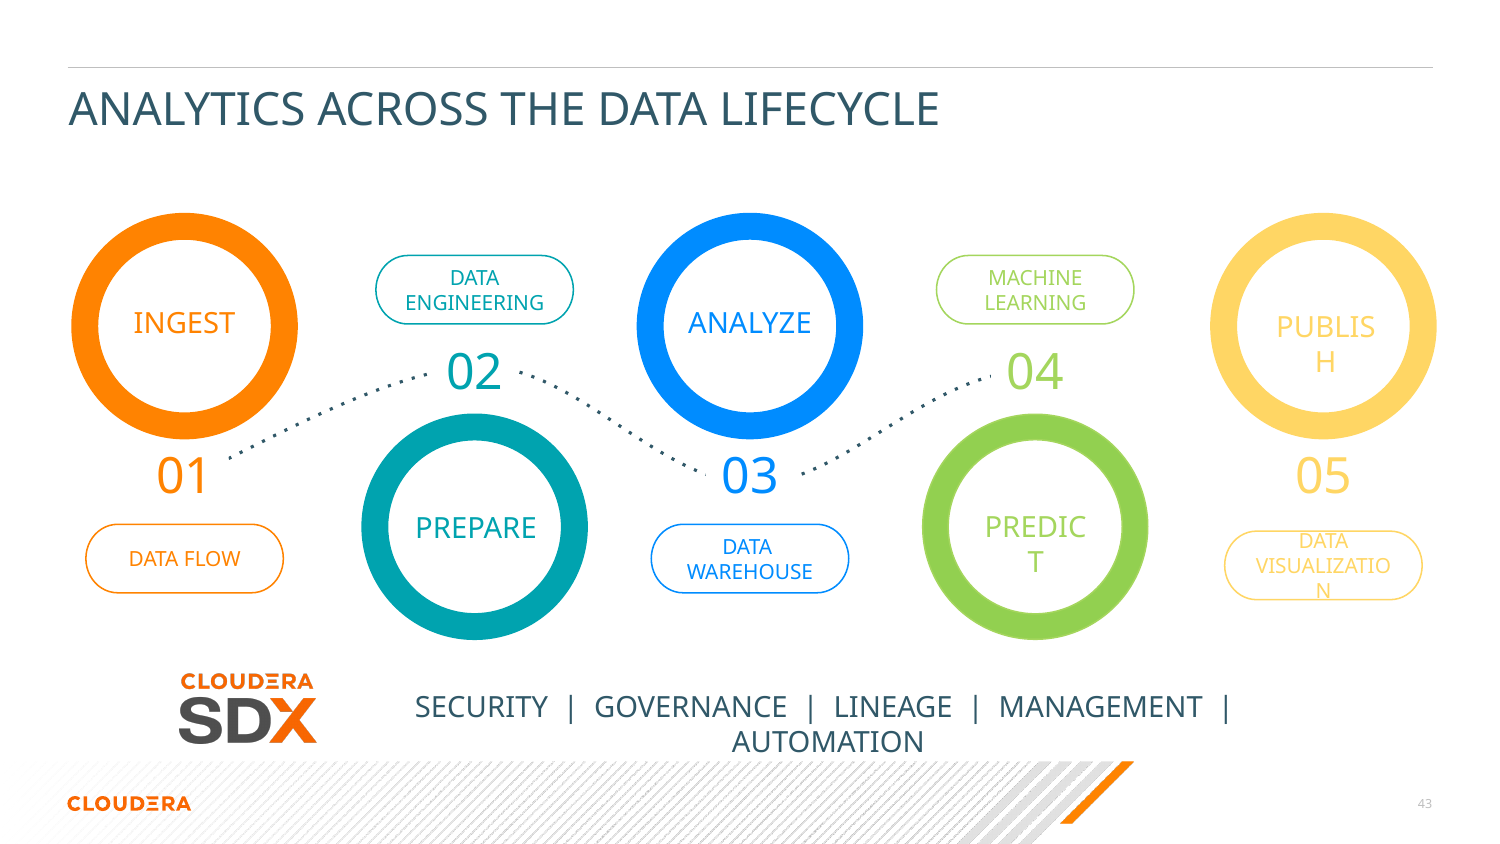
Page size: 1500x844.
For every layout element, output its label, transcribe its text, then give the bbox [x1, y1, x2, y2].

text_box MACHINE LEARNING [936, 255, 1134, 324]
text_box [1210, 213, 1436, 439]
text_box 04 [991, 337, 1080, 402]
text_box [229, 373, 430, 463]
title ANALYTICS ACROSS THE DATA LIFECYCLE [68, 75, 1432, 144]
text_box [72, 213, 298, 439]
text_box DATA FLOW [85, 524, 284, 593]
text_box DATA ENGINEERING [375, 255, 574, 324]
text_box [176, 670, 1337, 746]
text_box 02 [430, 334, 519, 404]
text_box PREDICT [961, 493, 1110, 566]
text_box PUBLISH [1252, 293, 1400, 367]
text_box DATA WAREHOUSE [651, 524, 849, 593]
text_box 01 [140, 441, 229, 506]
text_box [922, 414, 1148, 640]
picture [0, 761, 1134, 844]
text_box [637, 213, 863, 439]
text_box [795, 376, 991, 477]
text_box INGEST [116, 289, 253, 363]
text_box 03 [705, 441, 795, 506]
text_box [362, 414, 588, 640]
text_box DATA VISUALIZATION [1224, 531, 1423, 600]
text_box ANALYZE [671, 289, 829, 363]
text_box 05 [1279, 441, 1368, 506]
text_box [519, 372, 705, 475]
text_box PREPARE [397, 494, 555, 567]
